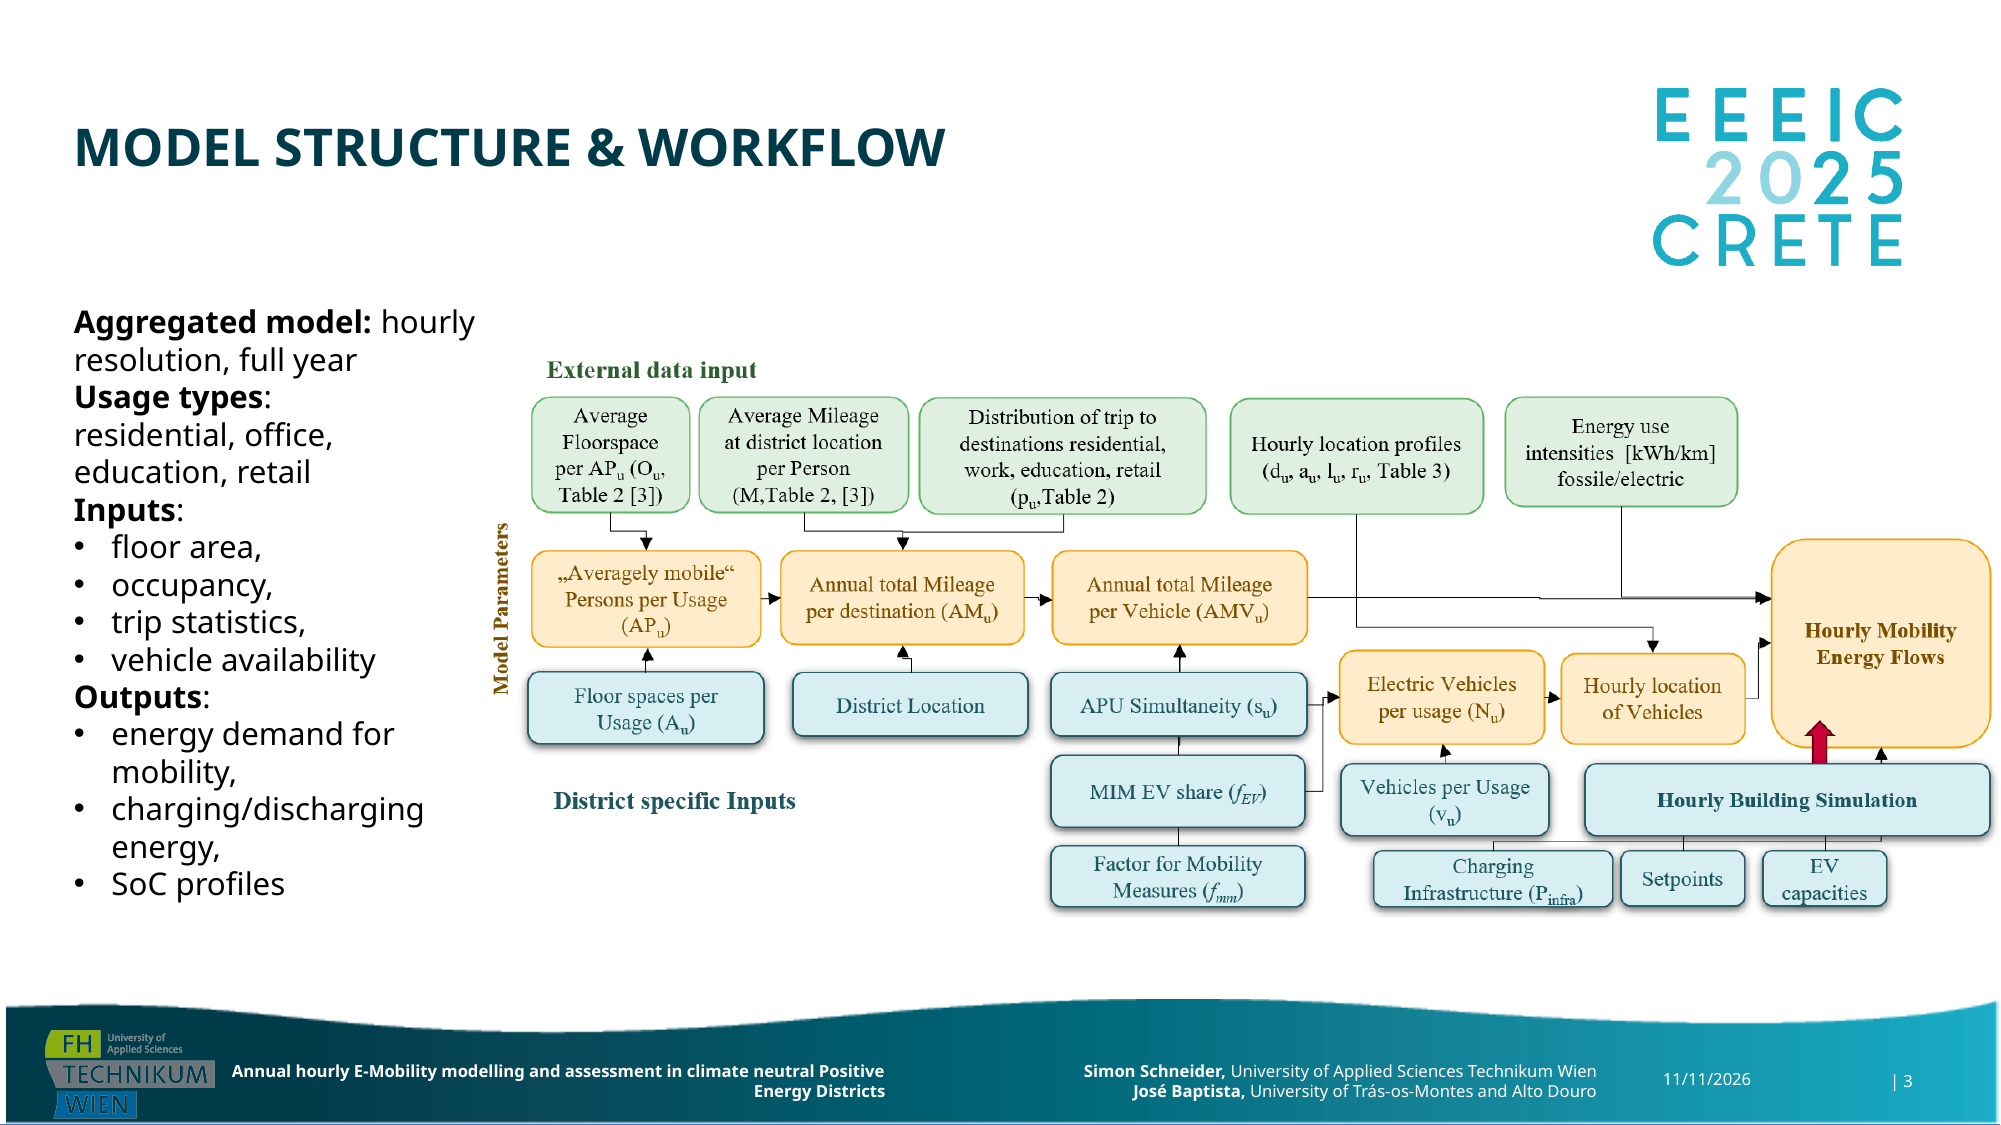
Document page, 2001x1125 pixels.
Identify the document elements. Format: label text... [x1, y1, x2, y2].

list Aggregated model: hourly resolution, full year Usage types: residential, office, education, retail Inputs: floor area, occupancy, trip statistics, vehicle availability Outputs: energy demand for mobility, charging/discharging energy, SoC profiles [59, 295, 500, 978]
picture [6, 999, 1999, 1125]
picture [356, 1066, 361, 1076]
picture [55, 1092, 136, 1118]
picture [1652, 88, 1902, 266]
picture [378, 1066, 382, 1076]
picture [233, 1069, 242, 1076]
picture [486, 346, 1999, 918]
picture [371, 1066, 375, 1076]
picture [422, 1067, 426, 1077]
picture [341, 1069, 348, 1080]
picture [464, 1065, 476, 1076]
picture [396, 1065, 404, 1076]
title MODEL STRUCTURE & WORKFLOW [59, 59, 1940, 296]
picture [480, 1069, 487, 1076]
picture [429, 1068, 434, 1080]
picture [297, 1065, 302, 1076]
picture [47, 1061, 214, 1087]
picture [46, 1031, 100, 1057]
